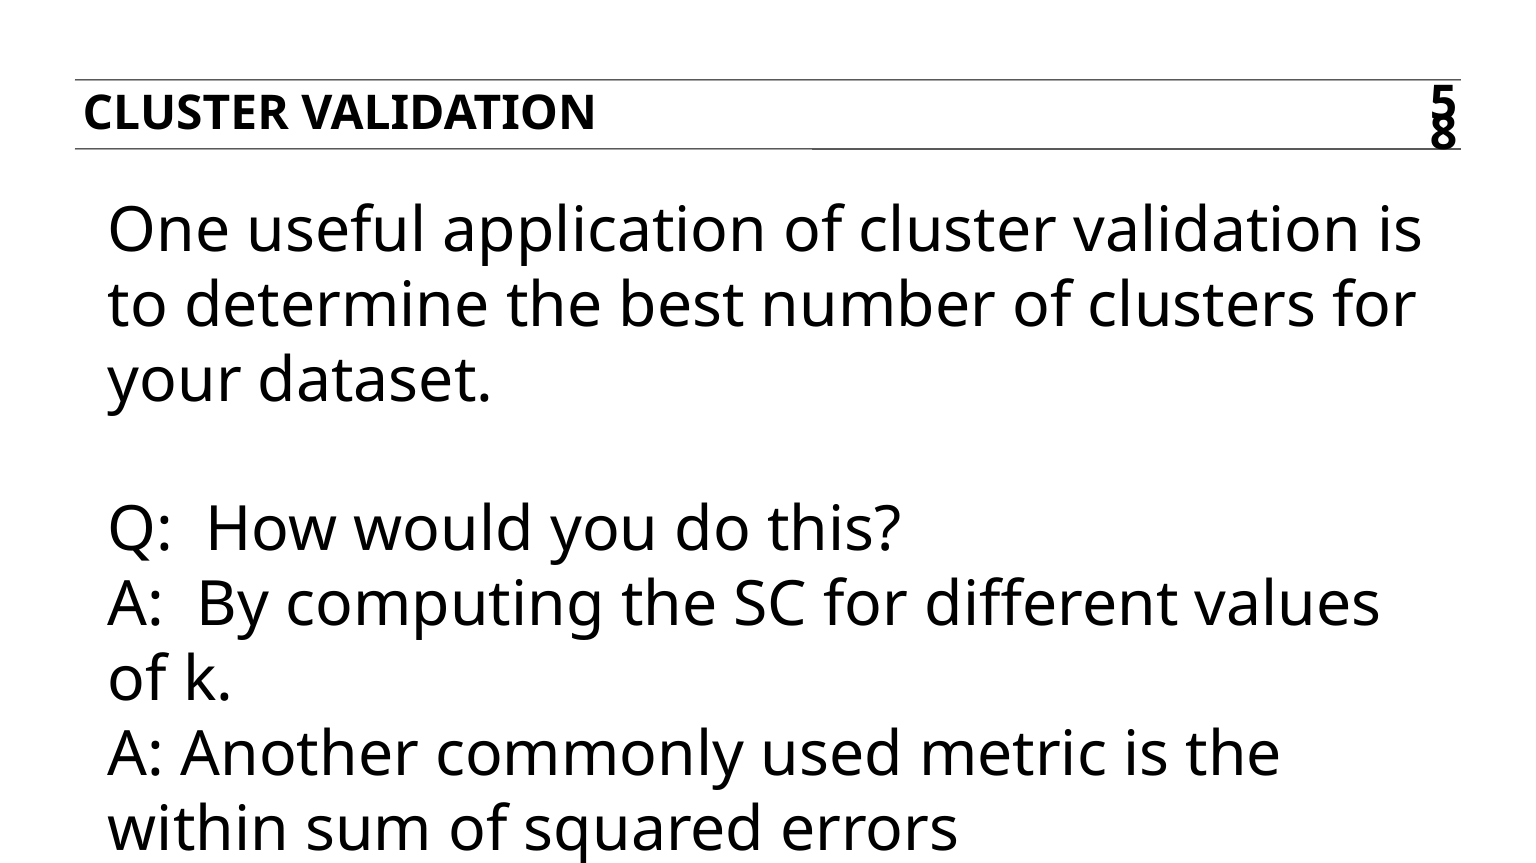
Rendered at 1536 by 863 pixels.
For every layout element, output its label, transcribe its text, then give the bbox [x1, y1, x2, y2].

slide_number 58 [1419, 86, 1461, 138]
text_box One useful application of cluster validation is to determine the best number of clusters for your dataset. Q: How would you do this? A: By computing the SC for different values of k. A: Another commonly used metric is the within sum of squared errors [92, 181, 1468, 863]
list Cluster validation [67, 81, 1118, 132]
